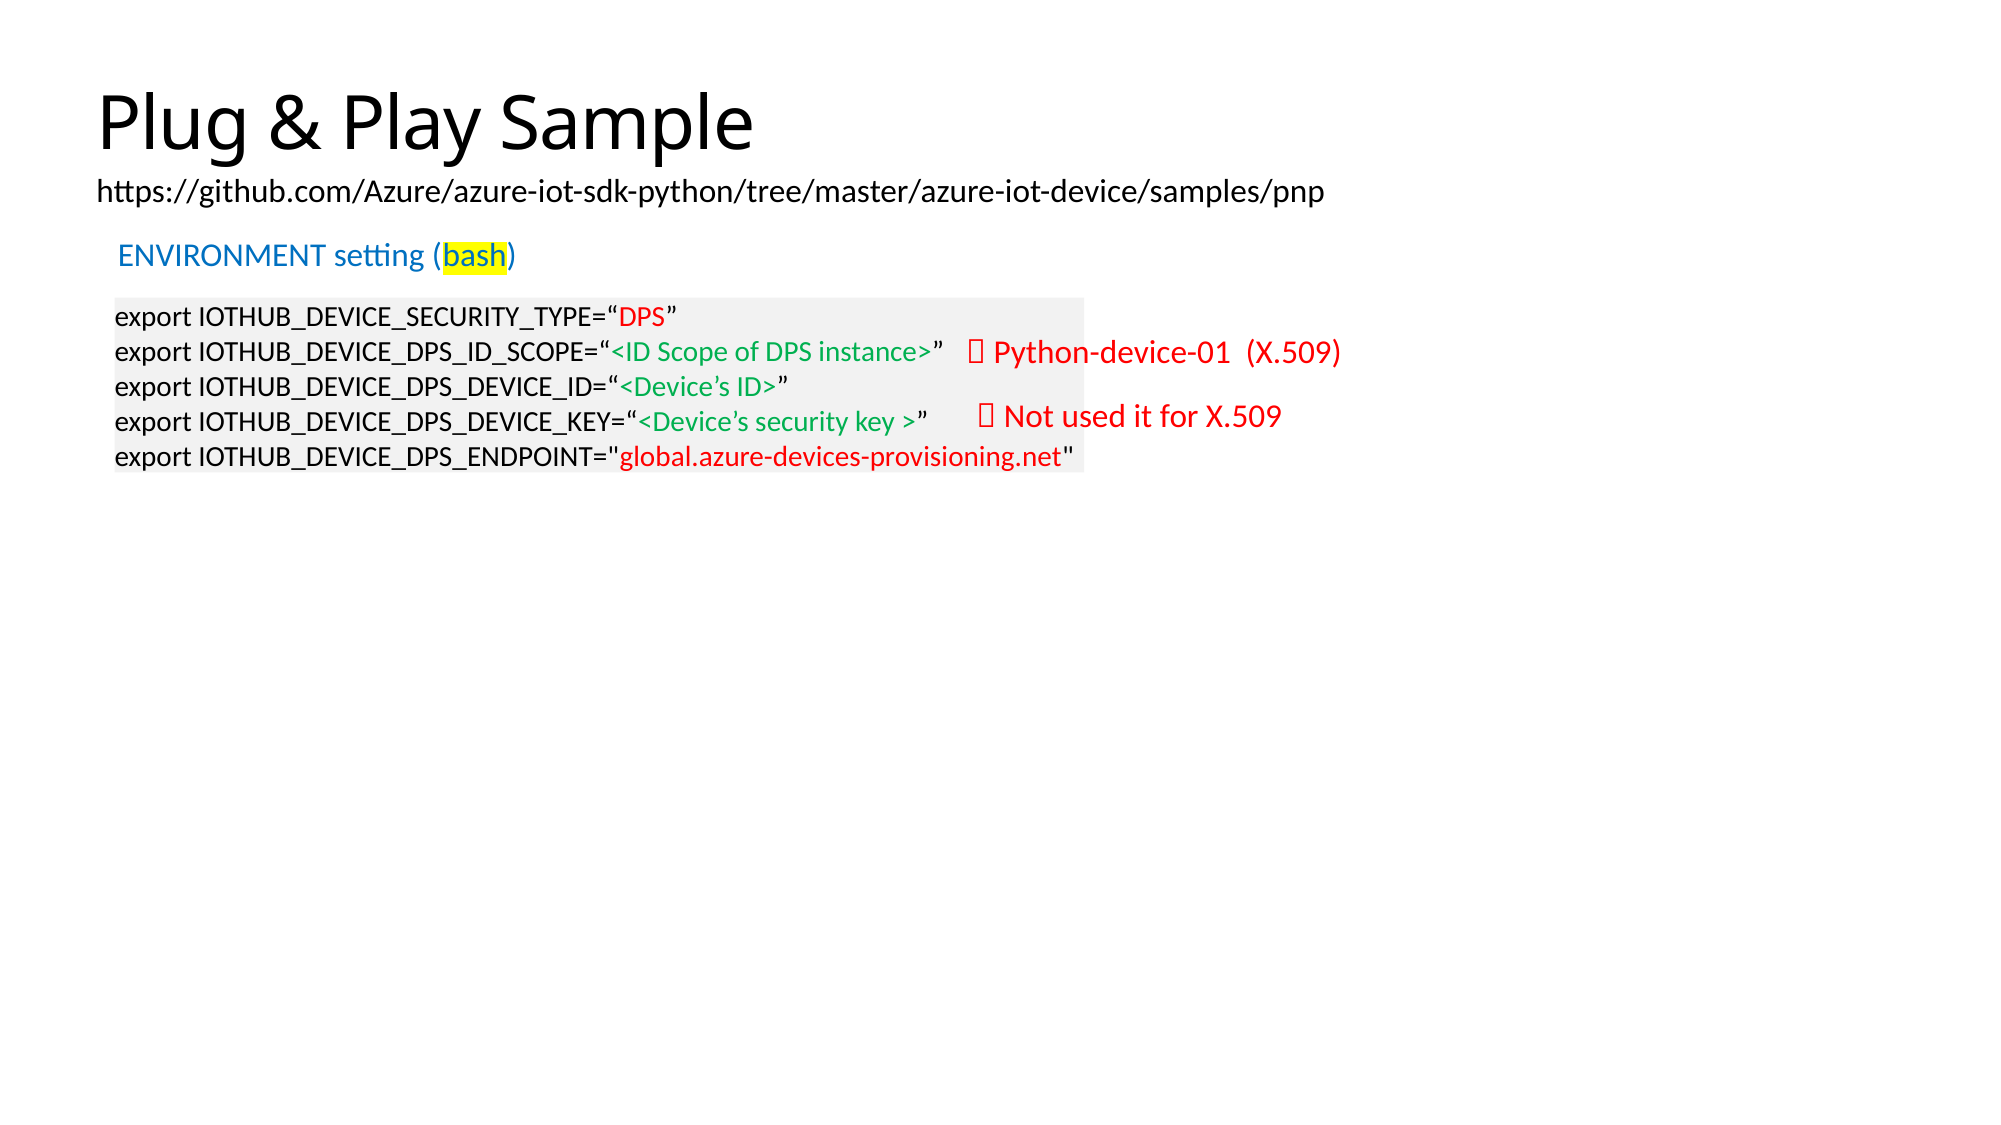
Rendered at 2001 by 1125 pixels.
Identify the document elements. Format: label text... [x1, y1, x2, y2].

text_box ENVIRONMENT setting (bash) [117, 233, 619, 274]
text_box export IOTHUB_DEVICE_SECURITY_TYPE=“DPS” export IOTHUB_DEVICE_DPS_ID_SCOPE=“<ID Scope of DPS instance>” export IOTHUB_DEVICE_DPS_DEVICE_ID=“<Device’s ID>” export IOTHUB_DEVICE_DPS_DEVICE_KEY=“<Device’s security key >” export IOTHUB_DEVICE_DPS_ENDPOINT="global.azure-devices-provisioning.net" [114, 297, 1085, 473]
text_box  Python-device-01 (X.509) [965, 330, 1413, 371]
title Plug & Play Sample [96, 75, 1904, 166]
text_box  Not used it for X.509 [976, 394, 1423, 435]
text_box https://github.com/Azure/azure-iot-sdk-python/tree/master/azure-iot-device/samples/pnp [96, 169, 1754, 210]
